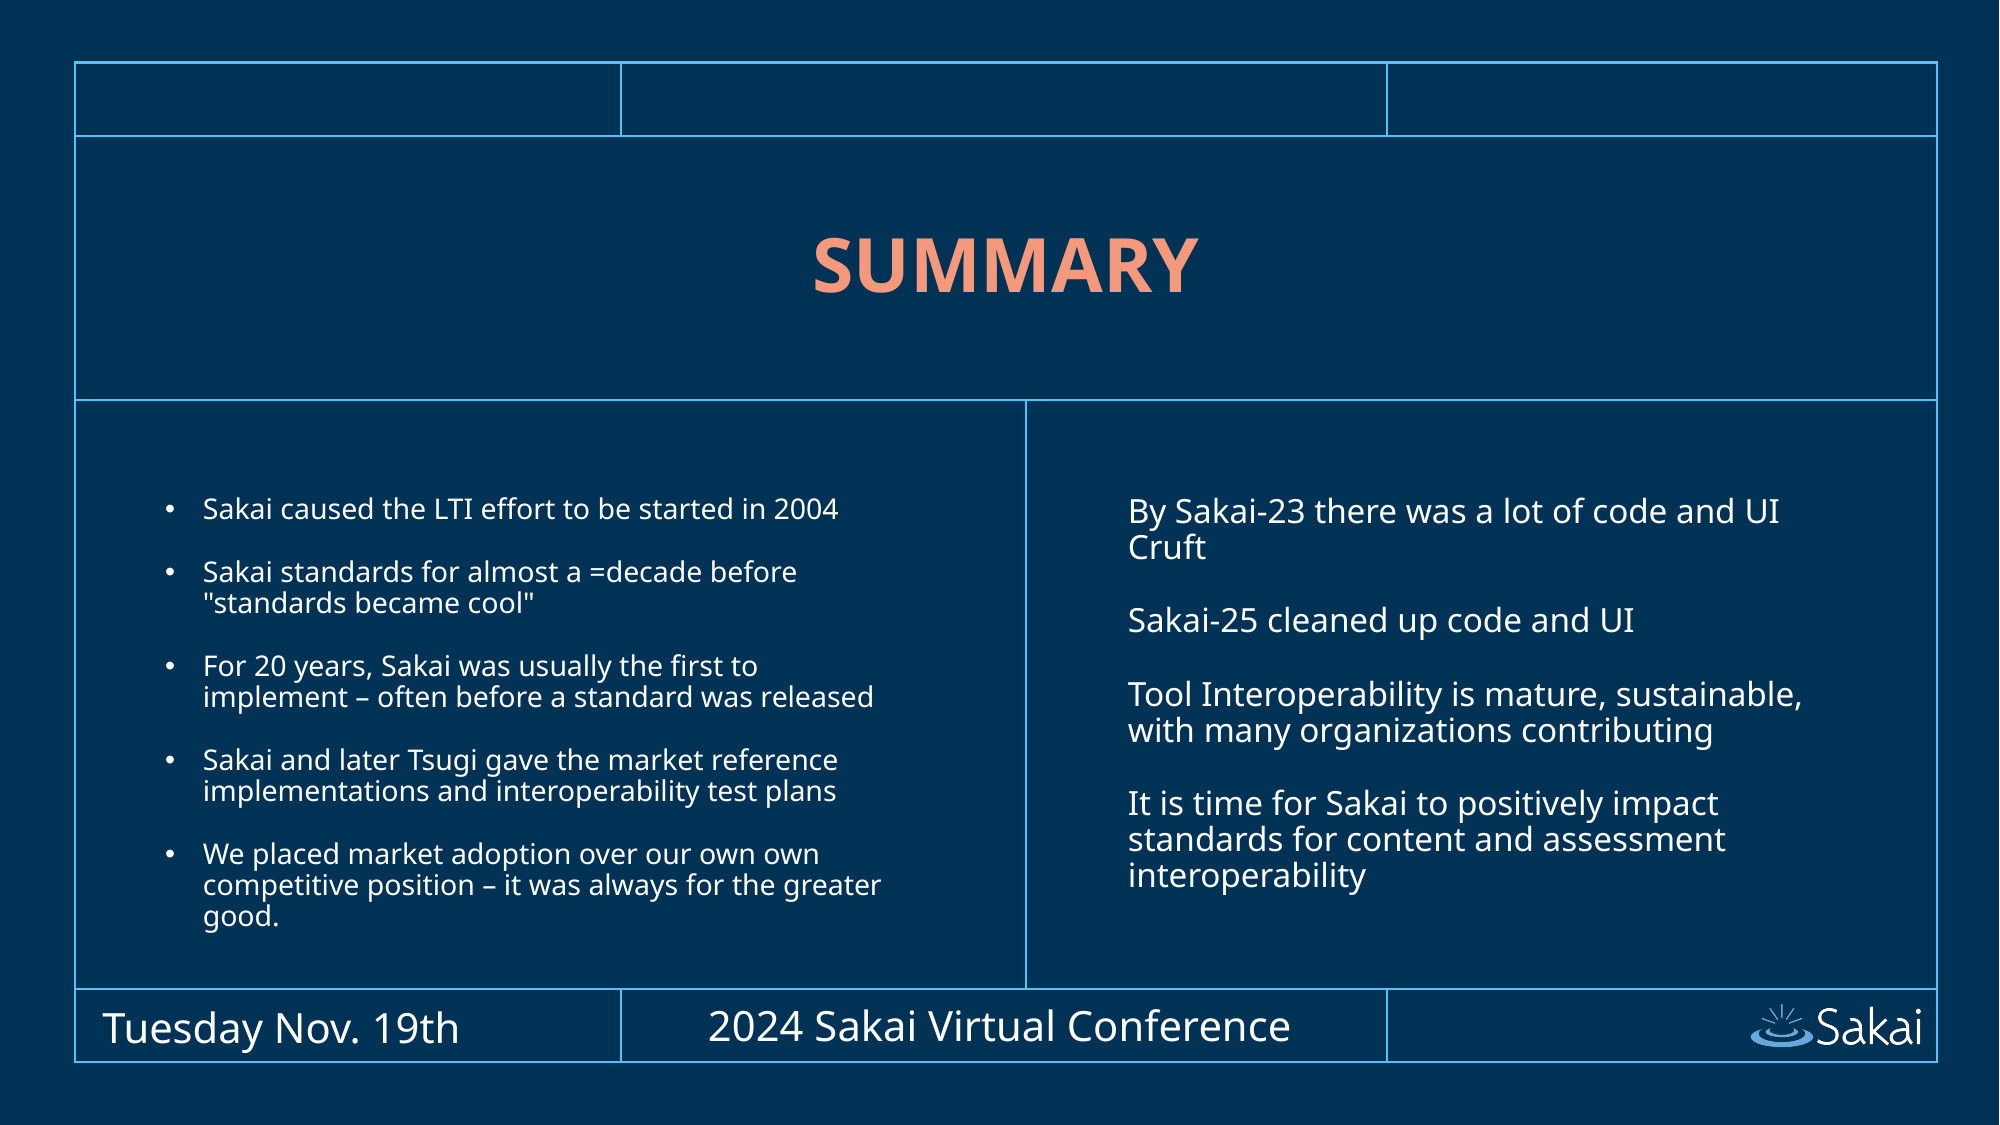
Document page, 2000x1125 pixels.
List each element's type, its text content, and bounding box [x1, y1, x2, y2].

list Sakai caused the LTI effort to be started in 2004 Sakai standards for almost a =decade before "standards became cool" For 20 years, Sakai was usually the first to implement – often before a standard was released Sakai and later Tsugi gave the market reference implementations and interoperability test plans We placed market adoption over our own own competitive position – it was always for the greater good. [150, 487, 912, 948]
list By Sakai-23 there was a lot of code and UI Cruft Sakai-25 cleaned up code and UI Tool Interoperability is mature, sustainable, with many organizations contributing It is time for Sakai to positively impact standards for content and assessment interoperability [1113, 487, 1875, 948]
picture [1748, 1000, 1923, 1052]
footer 2024 Sakai Virtual Conference [624, 1001, 1375, 1047]
title SUMMARY [74, 136, 1938, 401]
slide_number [87, 1004, 500, 1050]
